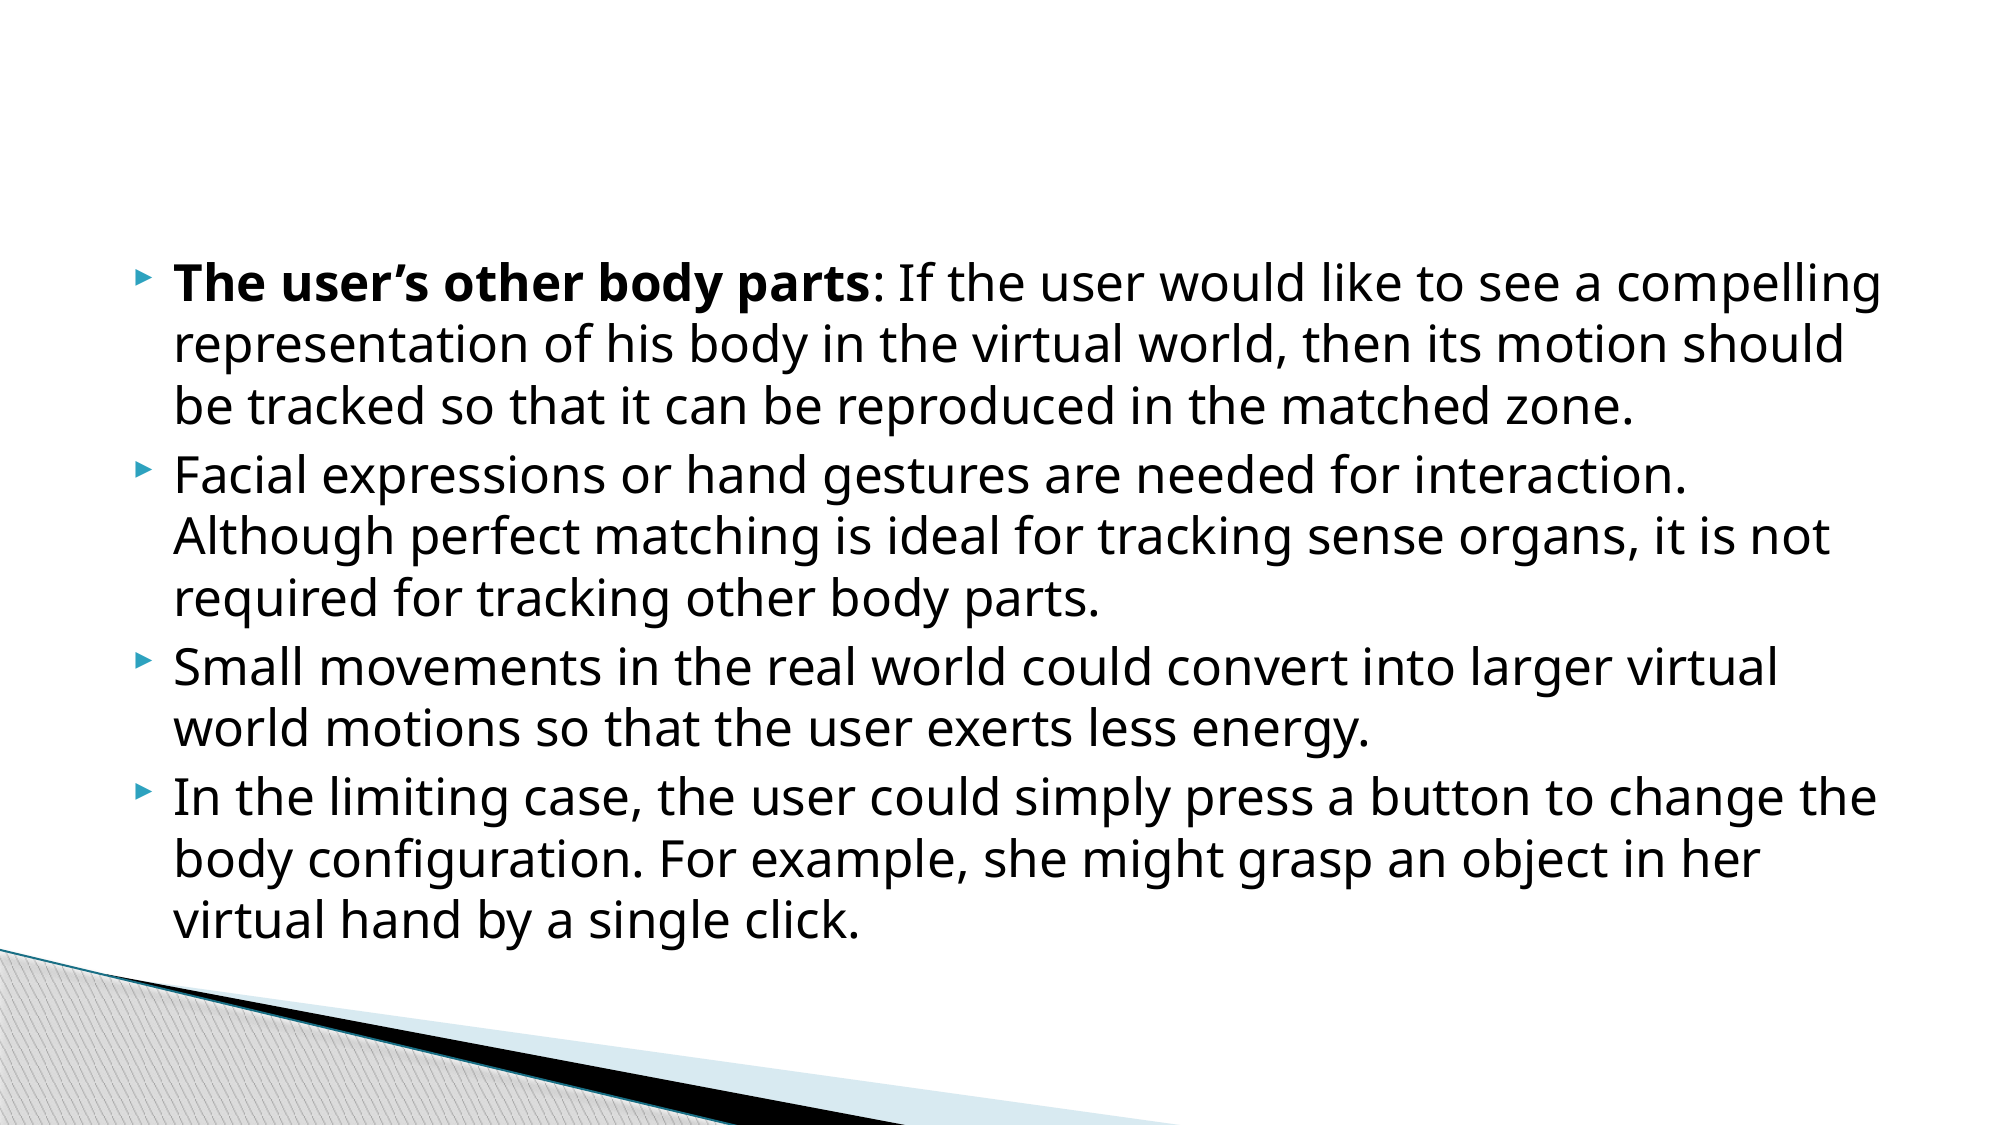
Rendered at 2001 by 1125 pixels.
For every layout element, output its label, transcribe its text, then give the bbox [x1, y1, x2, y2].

list The user’s other body parts: If the user would like to see a compelling representation of his body in the virtual world, then its motion should be tracked so that it can be reproduced in the matched zone. Facial expressions or hand gestures are needed for interaction. Although perfect matching is ideal for tracking sense organs, it is not required for tracking other body parts. Small movements in the real world could convert into larger virtual world motions so that the user exerts less energy. In the limiting case, the user could simply press a button to change the body configuration. For example, she might grasp an object in her virtual hand by a single click. [99, 243, 1900, 986]
